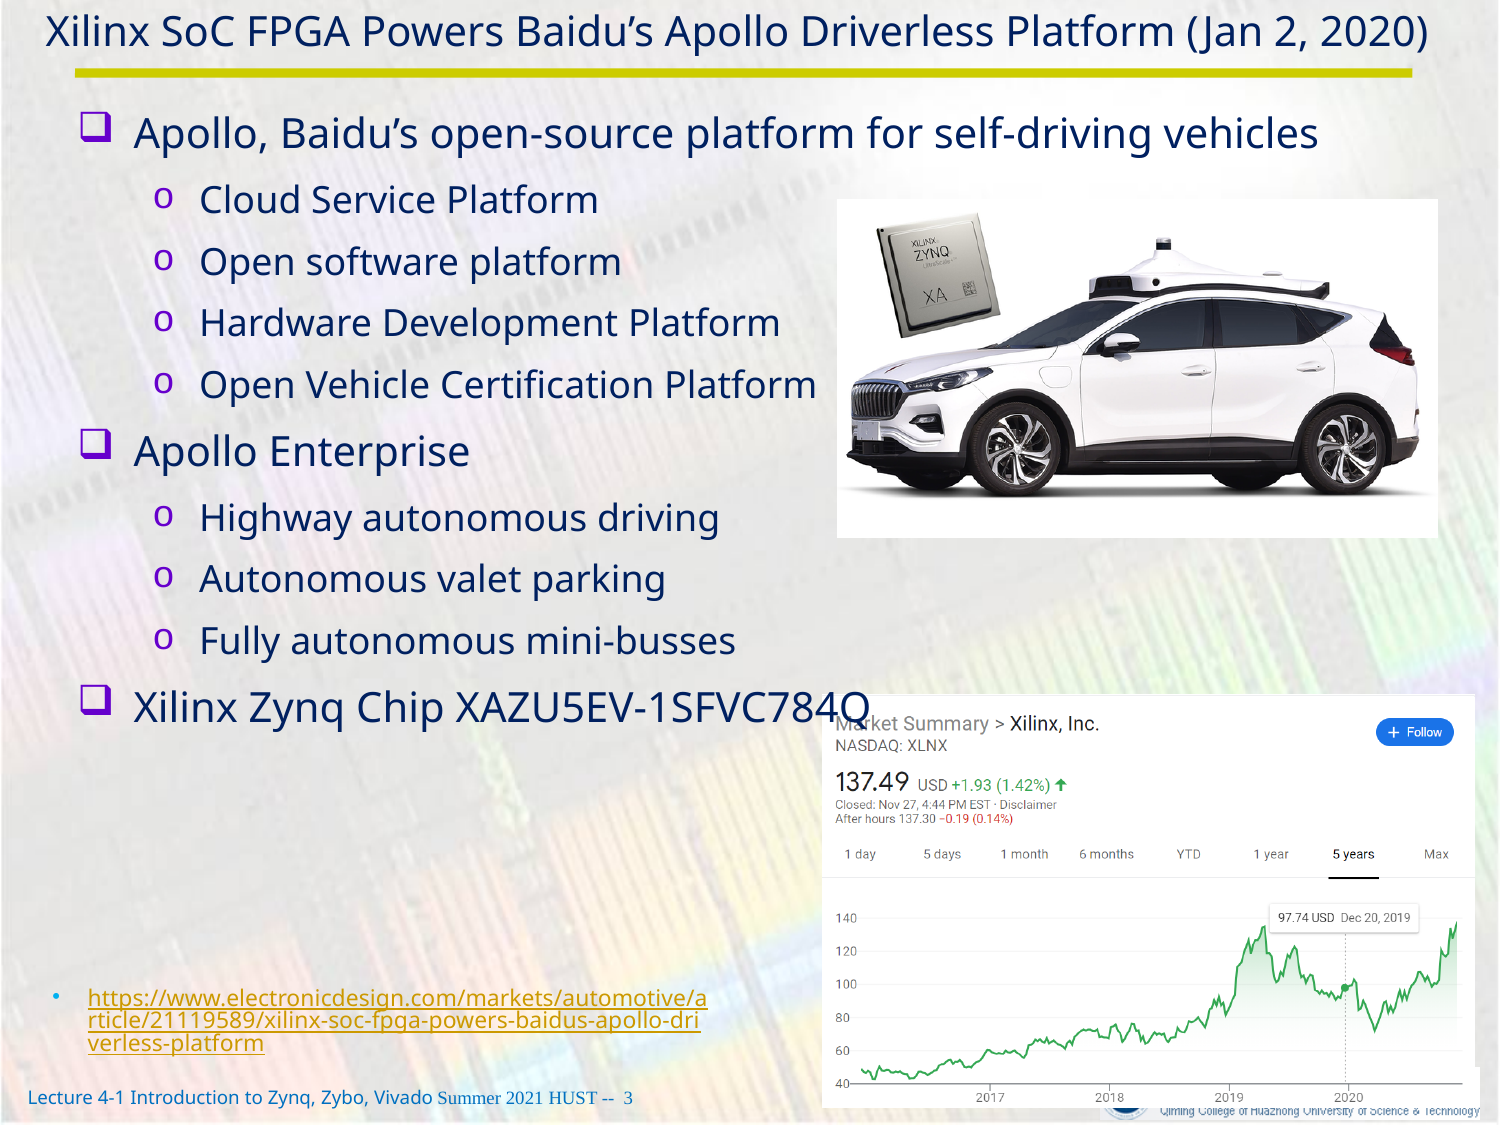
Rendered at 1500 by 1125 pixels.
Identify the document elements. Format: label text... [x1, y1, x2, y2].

text_box https://www.electronicdesign.com/markets/automotive/article/21119589/xilinx-soc-fpga-powers-baidus-apollo-driverless-platform [37, 975, 725, 1022]
list Apollo, Baidu’s open-source platform for self-driving vehicles Cloud Service Platform Open software platform Hardware Development Platform Open Vehicle Certification Platform Apollo Enterprise Highway autonomous driving Autonomous valet parking Fully autonomous mini-busses Xilinx Zynq Chip XAZU5EV-1SFVC784Q [62, 99, 1450, 1060]
picture [0, 0, 1500, 1125]
title Xilinx SoC FPGA Powers Baidu’s Apollo Driverless Platform (Jan 2, 2020) [24, 4, 1450, 66]
